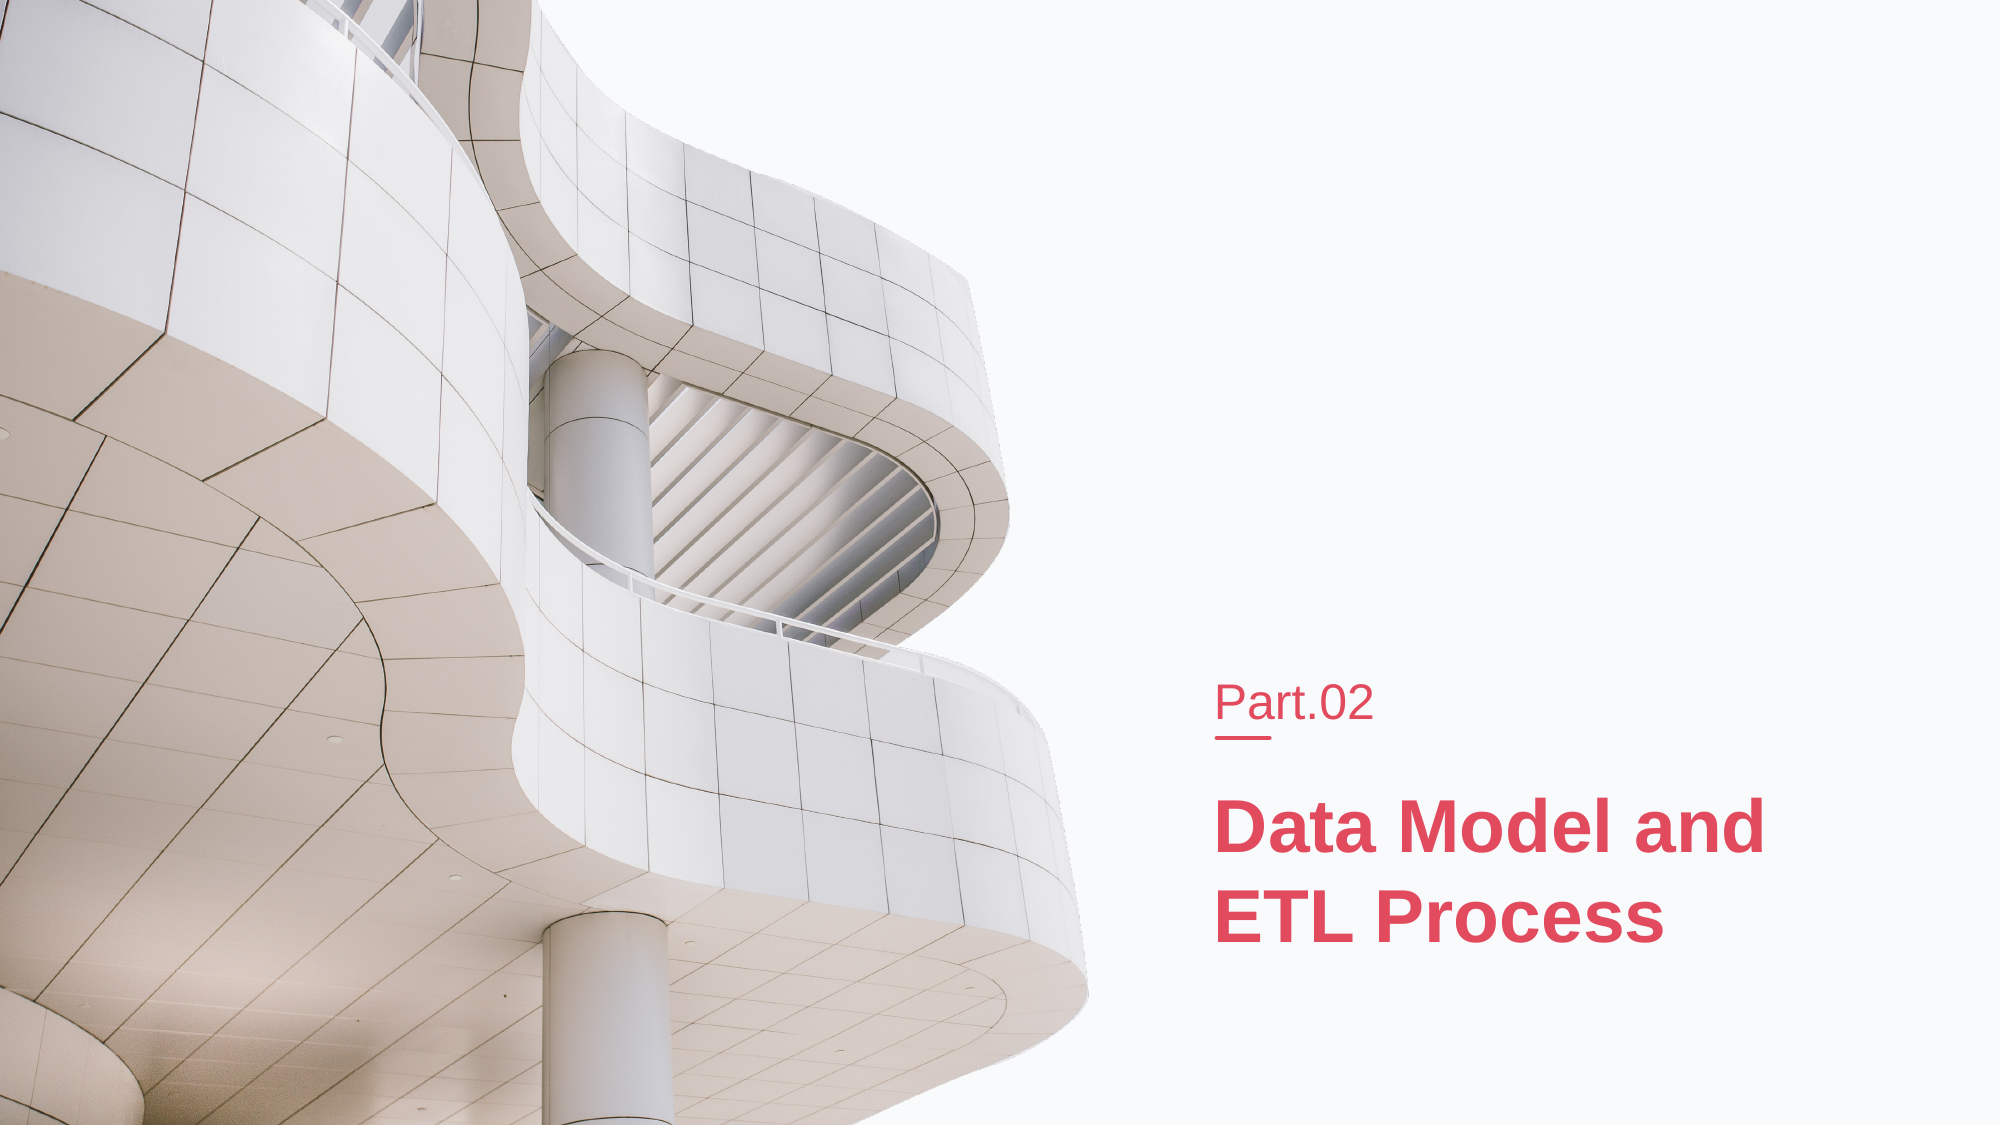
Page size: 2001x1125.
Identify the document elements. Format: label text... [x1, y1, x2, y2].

text_box Part.02 [1199, 662, 1574, 737]
text_box Data Model and ETL Process [1199, 770, 1879, 966]
picture [0, 0, 1130, 1125]
